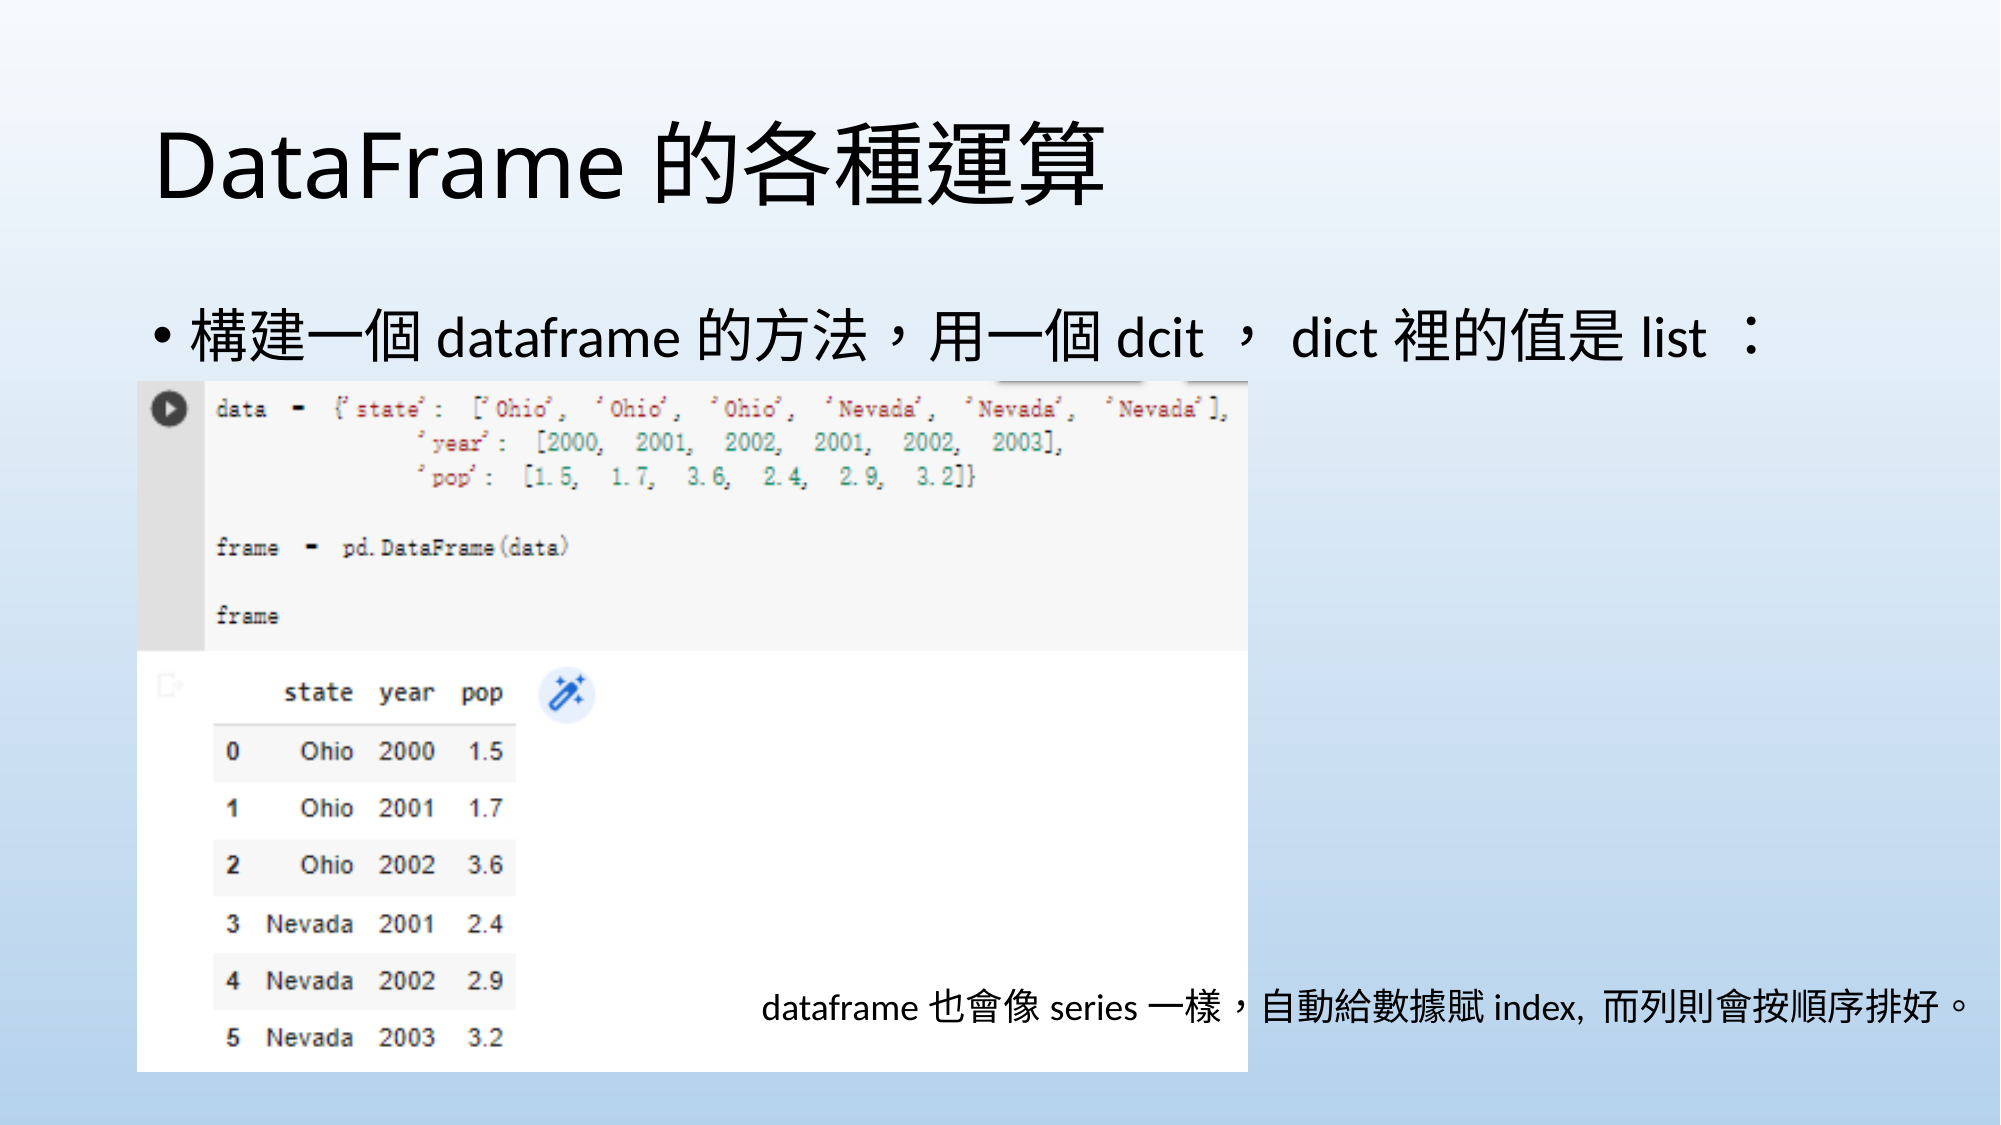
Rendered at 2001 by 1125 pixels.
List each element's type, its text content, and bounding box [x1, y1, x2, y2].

list 構建一個dataframe的方法，用一個dcit，dict裡的值是list： [137, 299, 1863, 975]
picture [137, 381, 1248, 1072]
text_box dataframe也會像series一樣，自動給數據賦index, 而列則會按順序排好。 [1248, 975, 1993, 1036]
title DataFrame的各種運算 [137, 59, 1863, 278]
